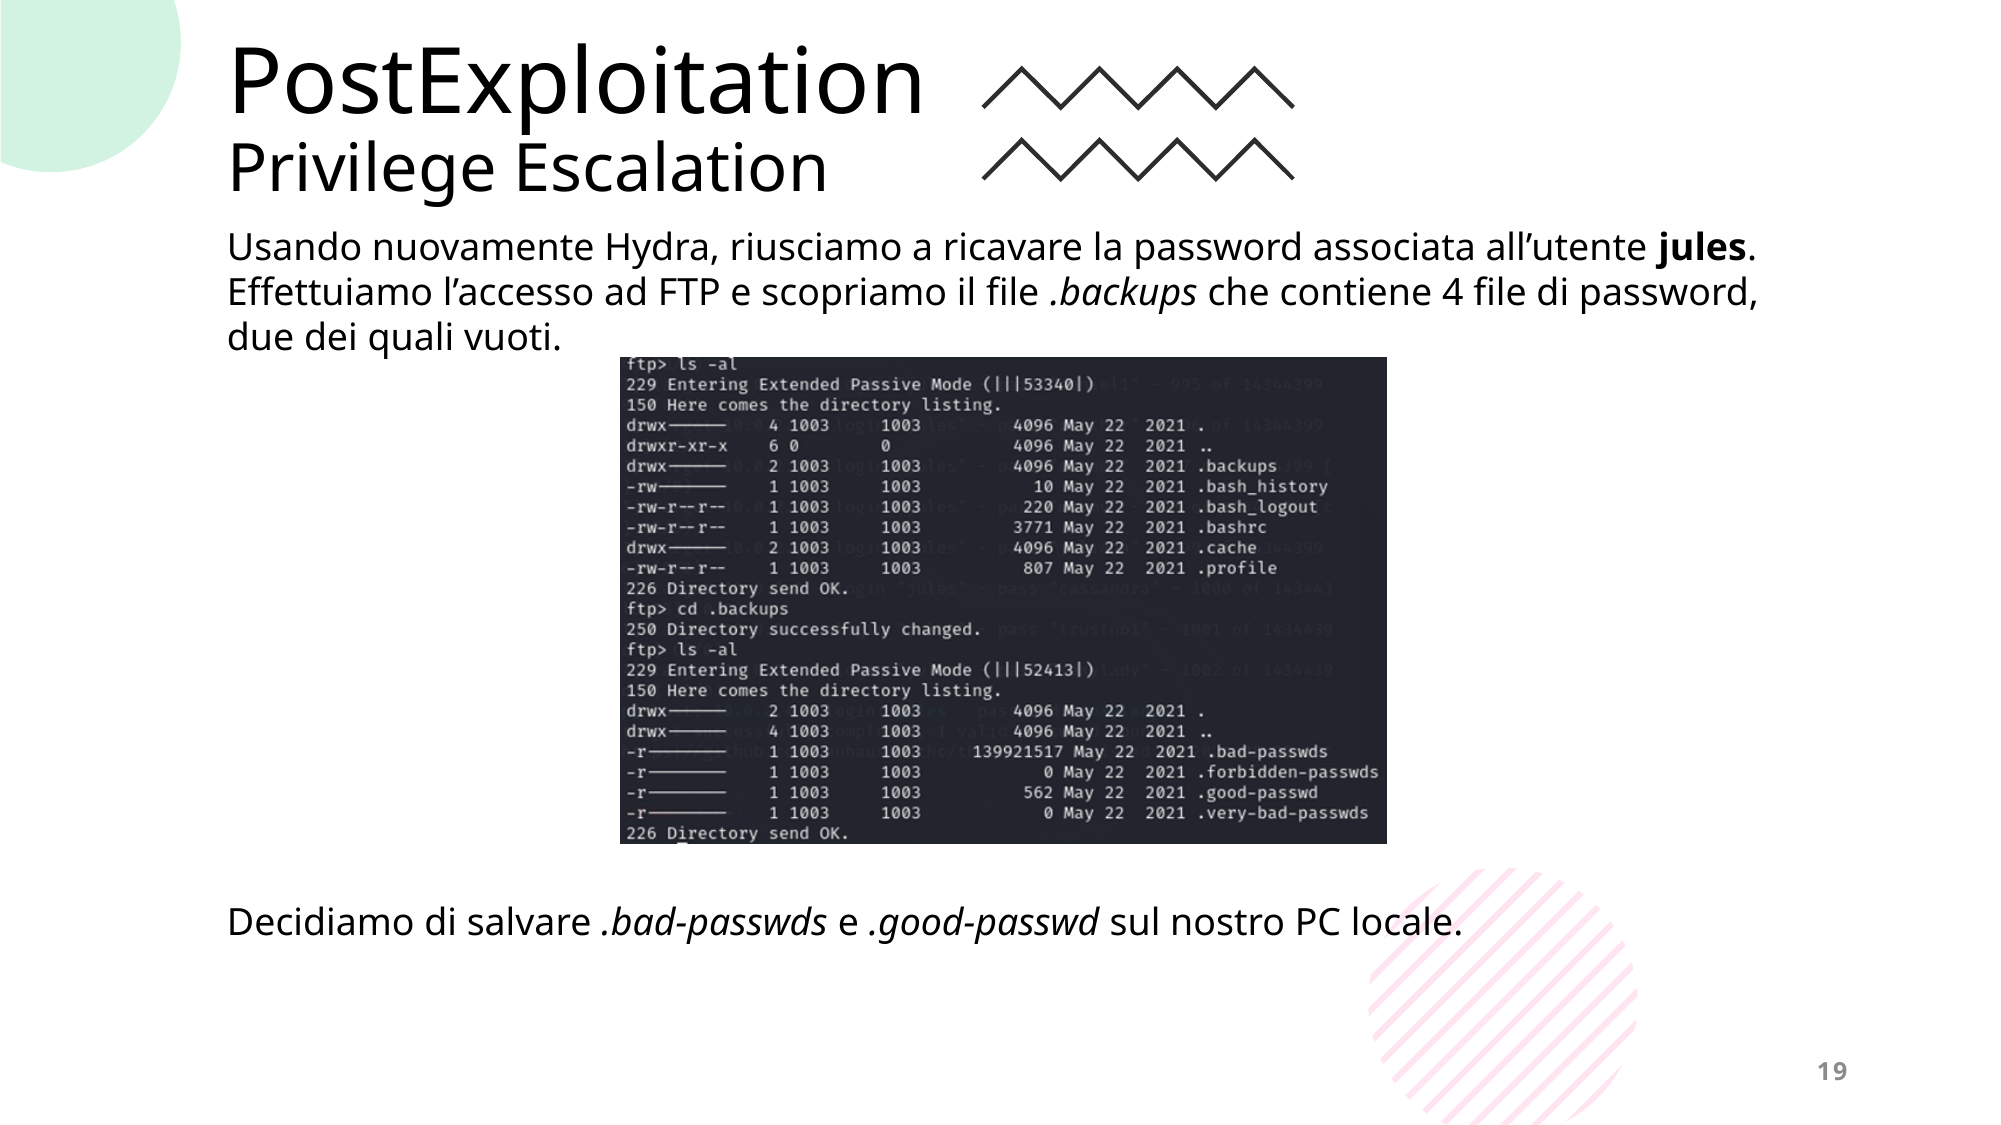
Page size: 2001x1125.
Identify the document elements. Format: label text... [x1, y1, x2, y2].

title PostExploitation Privilege Escalation [212, 26, 1029, 215]
text_box Decidiamo di salvare .bad-passwds e .good-passwd sul nostro PC locale. [212, 890, 1788, 950]
picture [620, 357, 1387, 844]
slide_number 19 [1412, 1042, 1863, 1103]
text_box Usando nuovamente Hydra, riusciamo a ricavare la password associata all’utente jules. Effettuiamo l’accesso ad FTP e scopriamo il file .backups che contiene 4 file di password, due dei quali vuoti. [212, 215, 1788, 365]
